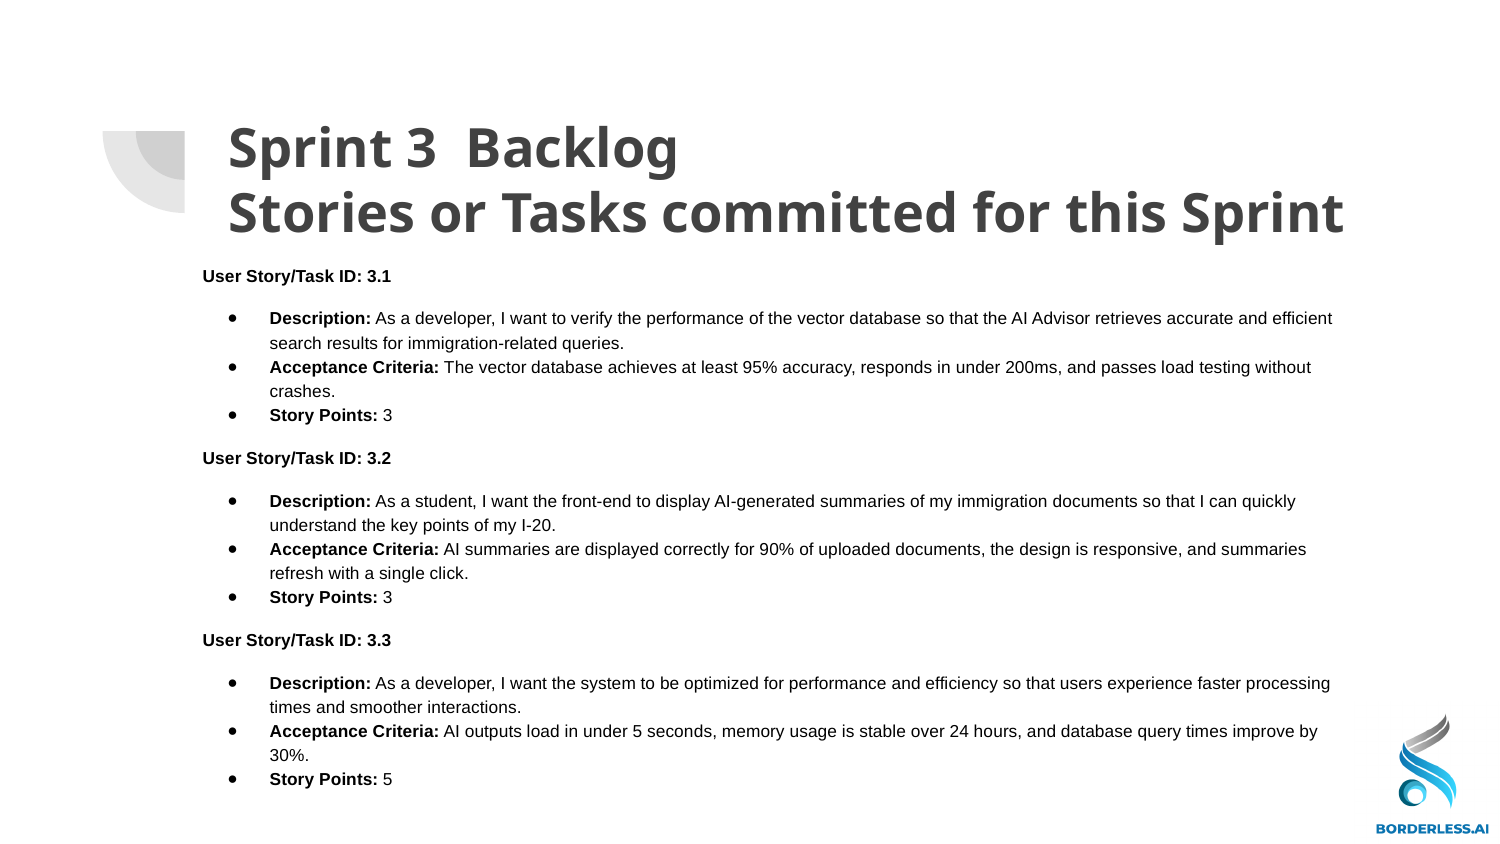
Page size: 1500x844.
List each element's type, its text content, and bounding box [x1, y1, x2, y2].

title Sprint 3 Backlog Stories or Tasks committed for this Sprint [213, 98, 1368, 246]
list User Story/Task ID: 3.1 Description: As a developer, I want to verify the performance of the vector database so that the AI Advisor retrieves accurate and efficient search results for immigration-related queries. Acceptance Criteria: The vector database achieves at least 95% accuracy, responds in under 200ms, and passes load testing without crashes. Story Points: 3 User Story/Task ID: 3.2 Description: As a student, I want the front-end to display AI-generated summaries of my immigration documents so that I can quickly understand the key points of my I-20. Acceptance Criteria: AI summaries are displayed correctly for 90% of uploaded documents, the design is responsive, and summaries refresh with a single click. Story Points: 3 User Story/Task ID: 3.3 Description: As a developer, I want the system to be optimized for performance and efficiency so that users experience faster processing times and smoother interactions. Acceptance Criteria: AI outputs load in under 5 seconds, memory usage is stable over 24 hours, and database query times improve by 30%. Story Points: 5 [187, 246, 1368, 806]
picture [1354, 701, 1500, 844]
